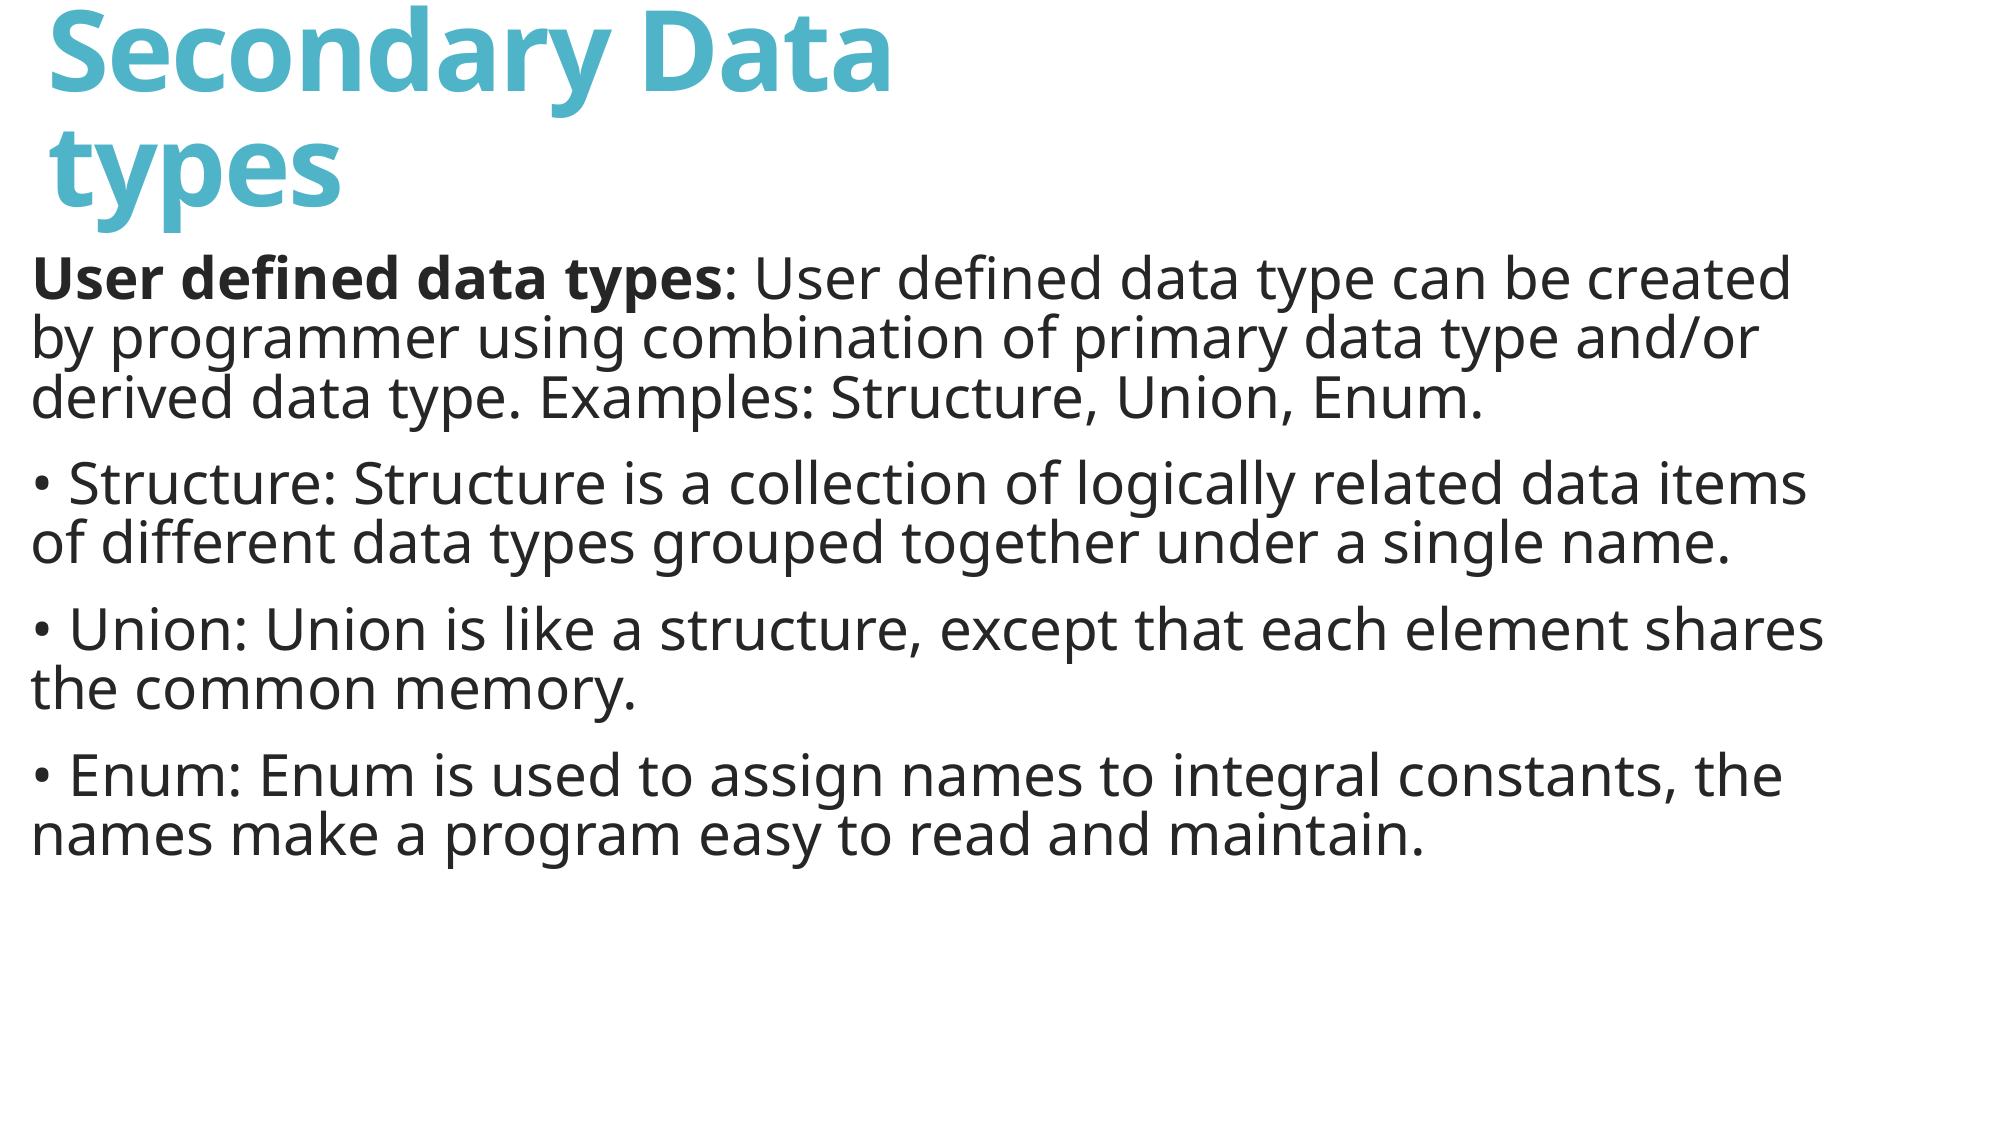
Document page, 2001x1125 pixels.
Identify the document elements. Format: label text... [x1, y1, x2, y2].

list User defined data types: User defined data type can be created by programmer using combination of primary data type and/or derived data type. Examples: Structure, Union, Enum. • Structure: Structure is a collection of logically related data items of different data types grouped together under a single name. • Union: Union is like a structure, except that each element shares the common memory. • Enum: Enum is used to assign names to integral constants, the names make a program easy to read and maintain. [0, 244, 1861, 1060]
title Secondary Data types [32, 2, 1133, 228]
